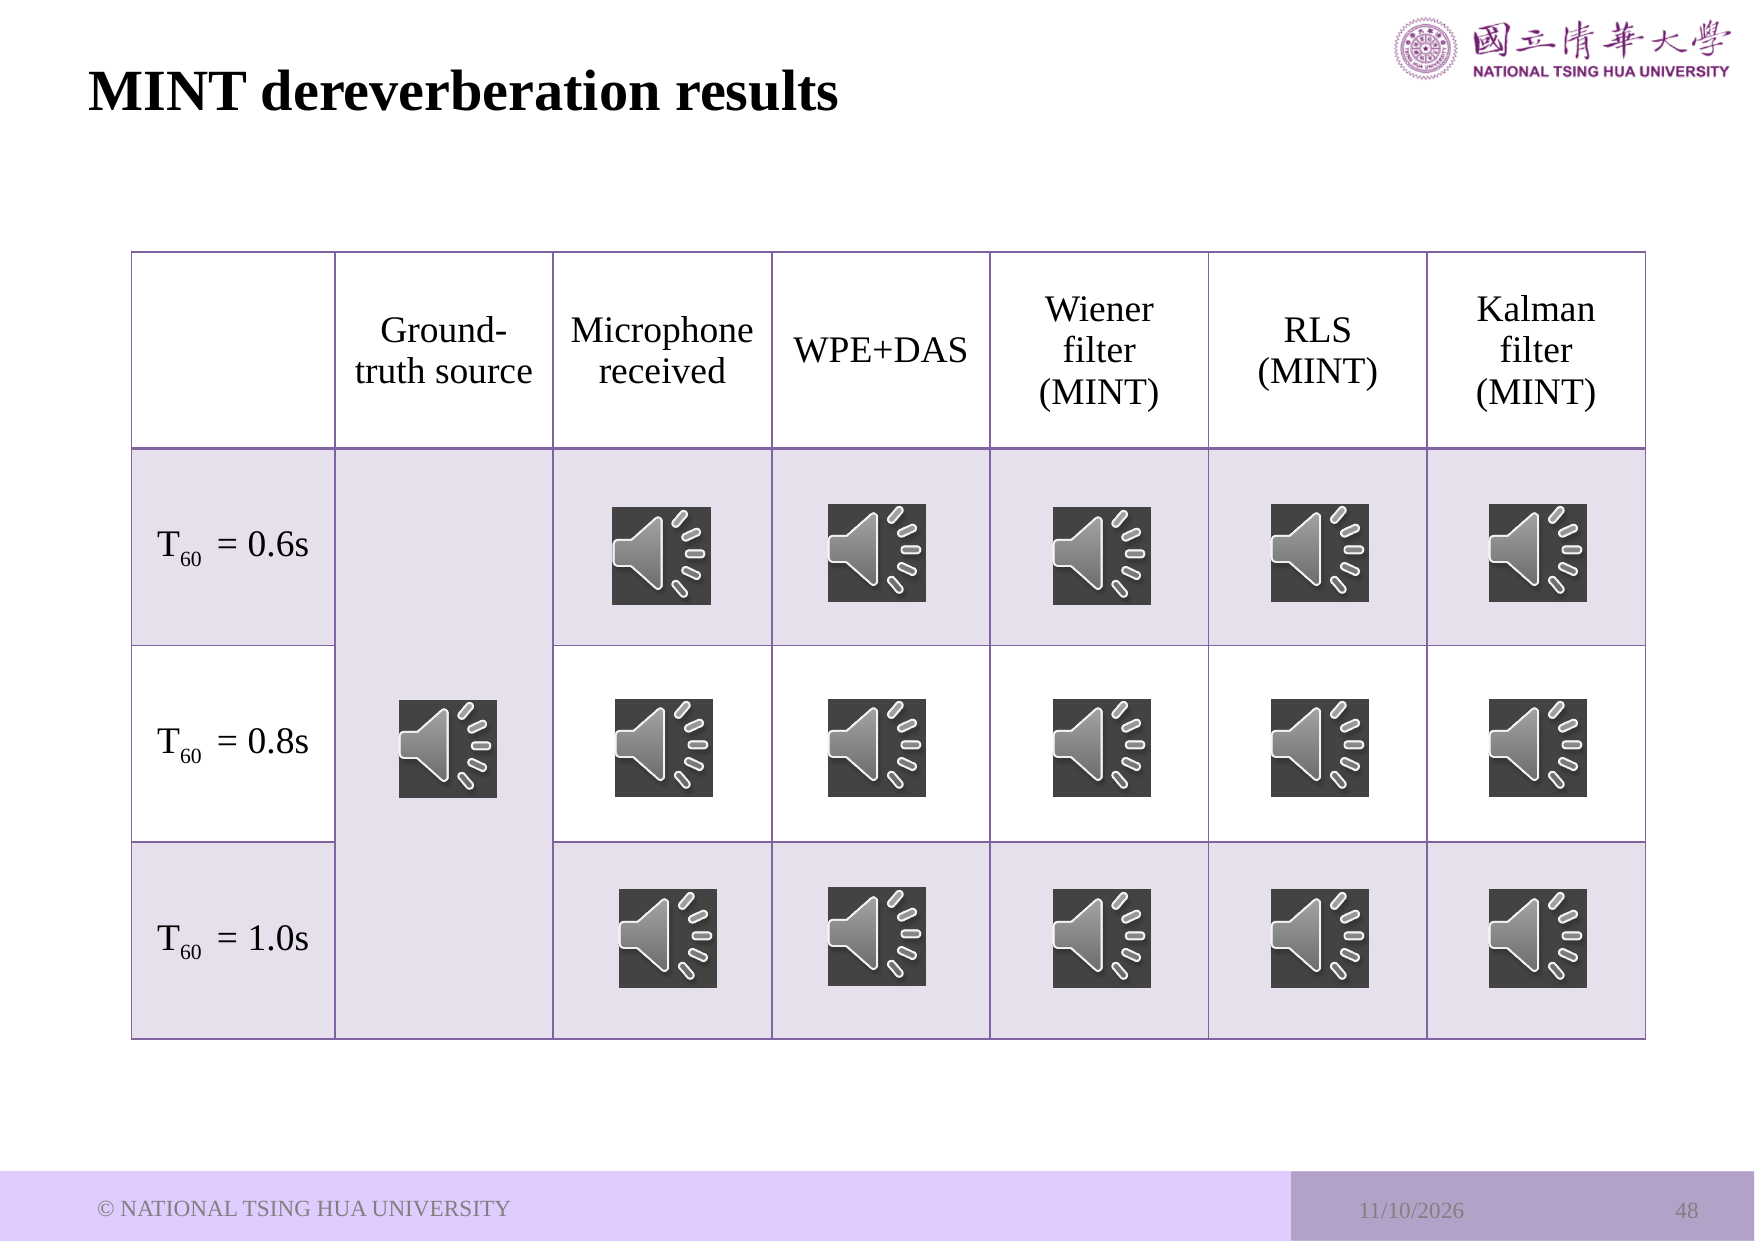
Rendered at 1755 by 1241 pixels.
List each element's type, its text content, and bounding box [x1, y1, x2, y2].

picture [617, 888, 719, 989]
table_cell [554, 646, 771, 841]
table_header Ground-truth source [336, 253, 552, 447]
picture [1051, 888, 1153, 989]
picture [1051, 506, 1153, 607]
table_cell [1428, 843, 1645, 1038]
picture [1269, 888, 1371, 989]
table_cell T60 = 0.6s [132, 450, 334, 645]
table_cell [1428, 450, 1645, 645]
table_cell T60 = 1.0s [132, 843, 334, 1038]
table_cell T60 = 0.8s [132, 646, 334, 841]
picture [611, 506, 712, 607]
picture [1269, 697, 1371, 798]
picture [397, 698, 498, 799]
picture [1051, 697, 1153, 798]
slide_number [1343, 1180, 1551, 1239]
table_cell [773, 450, 989, 645]
table_cell [1428, 646, 1645, 841]
table_header [132, 253, 334, 447]
picture [1487, 888, 1589, 989]
picture [1388, 2, 1755, 95]
table_cell [991, 843, 1208, 1038]
table_cell [1209, 843, 1426, 1038]
table_cell [1209, 646, 1426, 841]
table_header RLS (MINT) [1209, 253, 1426, 447]
picture [1269, 502, 1371, 603]
picture [826, 697, 928, 798]
table_cell [554, 843, 771, 1038]
table_cell [554, 450, 771, 645]
table_cell [336, 450, 552, 1038]
footer © NATIONAL TSING HUA UNIVERSITY [82, 1177, 562, 1236]
table_header WPE+DAS [773, 253, 989, 447]
picture [826, 886, 928, 987]
table_cell [773, 843, 989, 1038]
table_cell [991, 450, 1208, 645]
picture [826, 502, 928, 603]
title MINT dereverberation results [73, 31, 1243, 136]
picture [0, 1171, 1291, 1241]
table_cell [1209, 450, 1426, 645]
picture [1487, 502, 1589, 603]
table_cell [773, 646, 989, 841]
table_header Microphone received [554, 253, 771, 447]
table_cell [991, 646, 1208, 841]
table_header Kalman filter (MINT) [1428, 253, 1645, 447]
slide_number 48 [1577, 1180, 1714, 1239]
picture [1487, 697, 1589, 798]
picture [613, 697, 715, 798]
table_header Wiener filter (MINT) [991, 253, 1208, 447]
